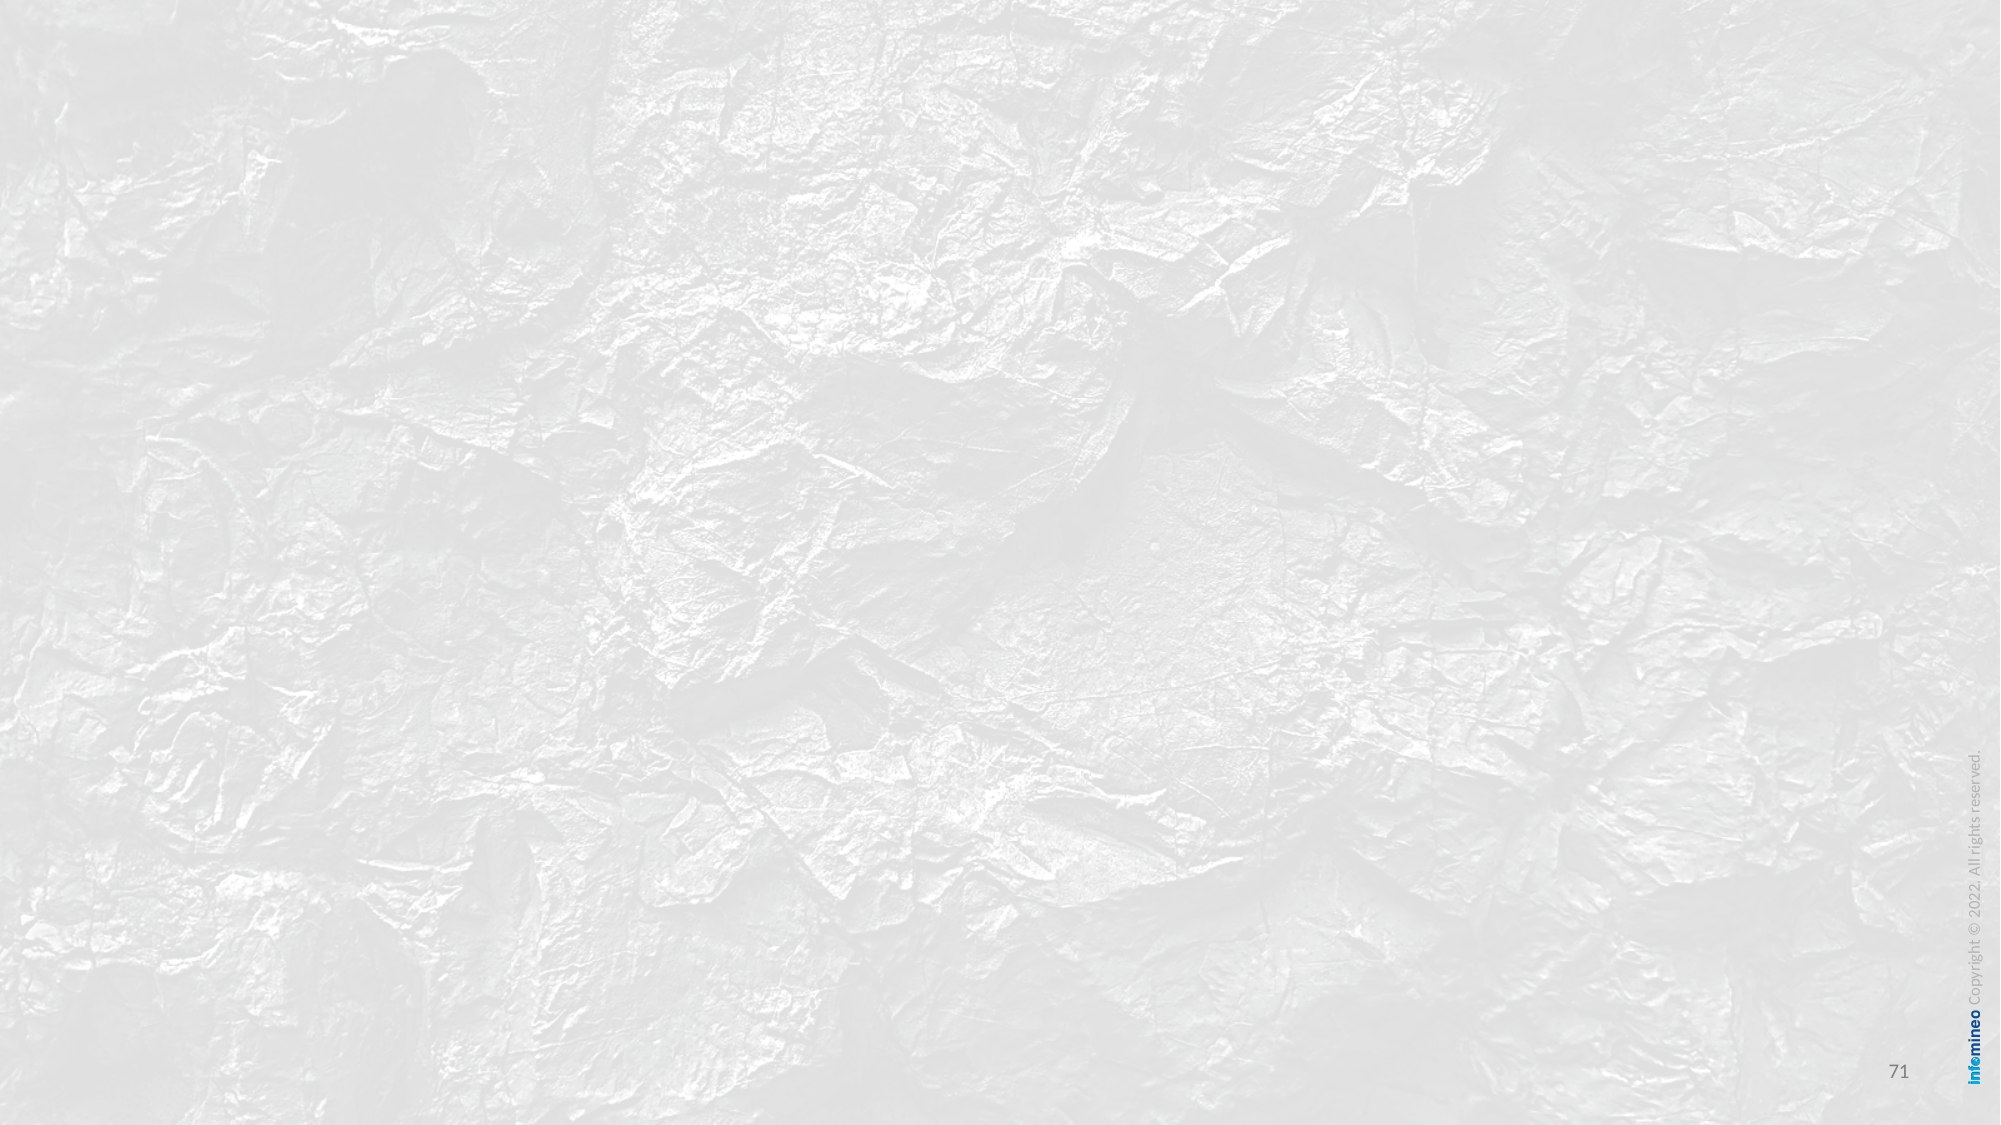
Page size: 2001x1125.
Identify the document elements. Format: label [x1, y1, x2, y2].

text_box [0, 0, 2000, 1125]
text_box [1967, 1061, 1980, 1084]
picture [1937, 1041, 2000, 1053]
text_box [1967, 1010, 1980, 1039]
